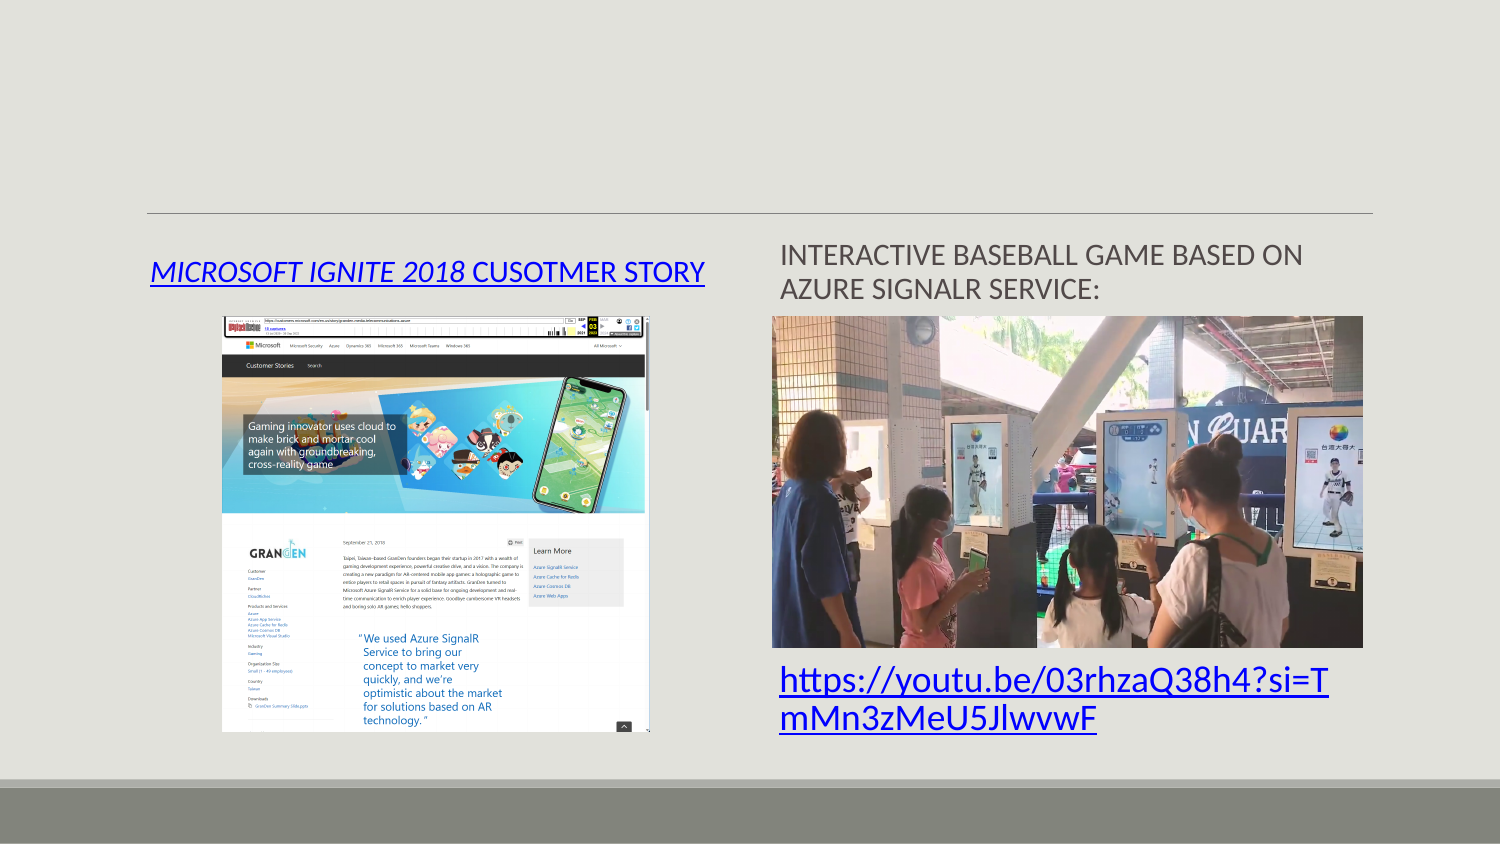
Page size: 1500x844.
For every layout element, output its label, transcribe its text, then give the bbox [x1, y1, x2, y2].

list Interactive Baseball Game based on Azure SignalR service: [765, 227, 1373, 318]
picture [222, 316, 651, 732]
list Microsoft Ignite 2018 Cusotmer Story [135, 227, 743, 318]
picture [772, 316, 1363, 649]
text_box https://youtu.be/03rhzaQ38h4?si=TmMn3zMeU5JlwvwF [764, 647, 1371, 732]
